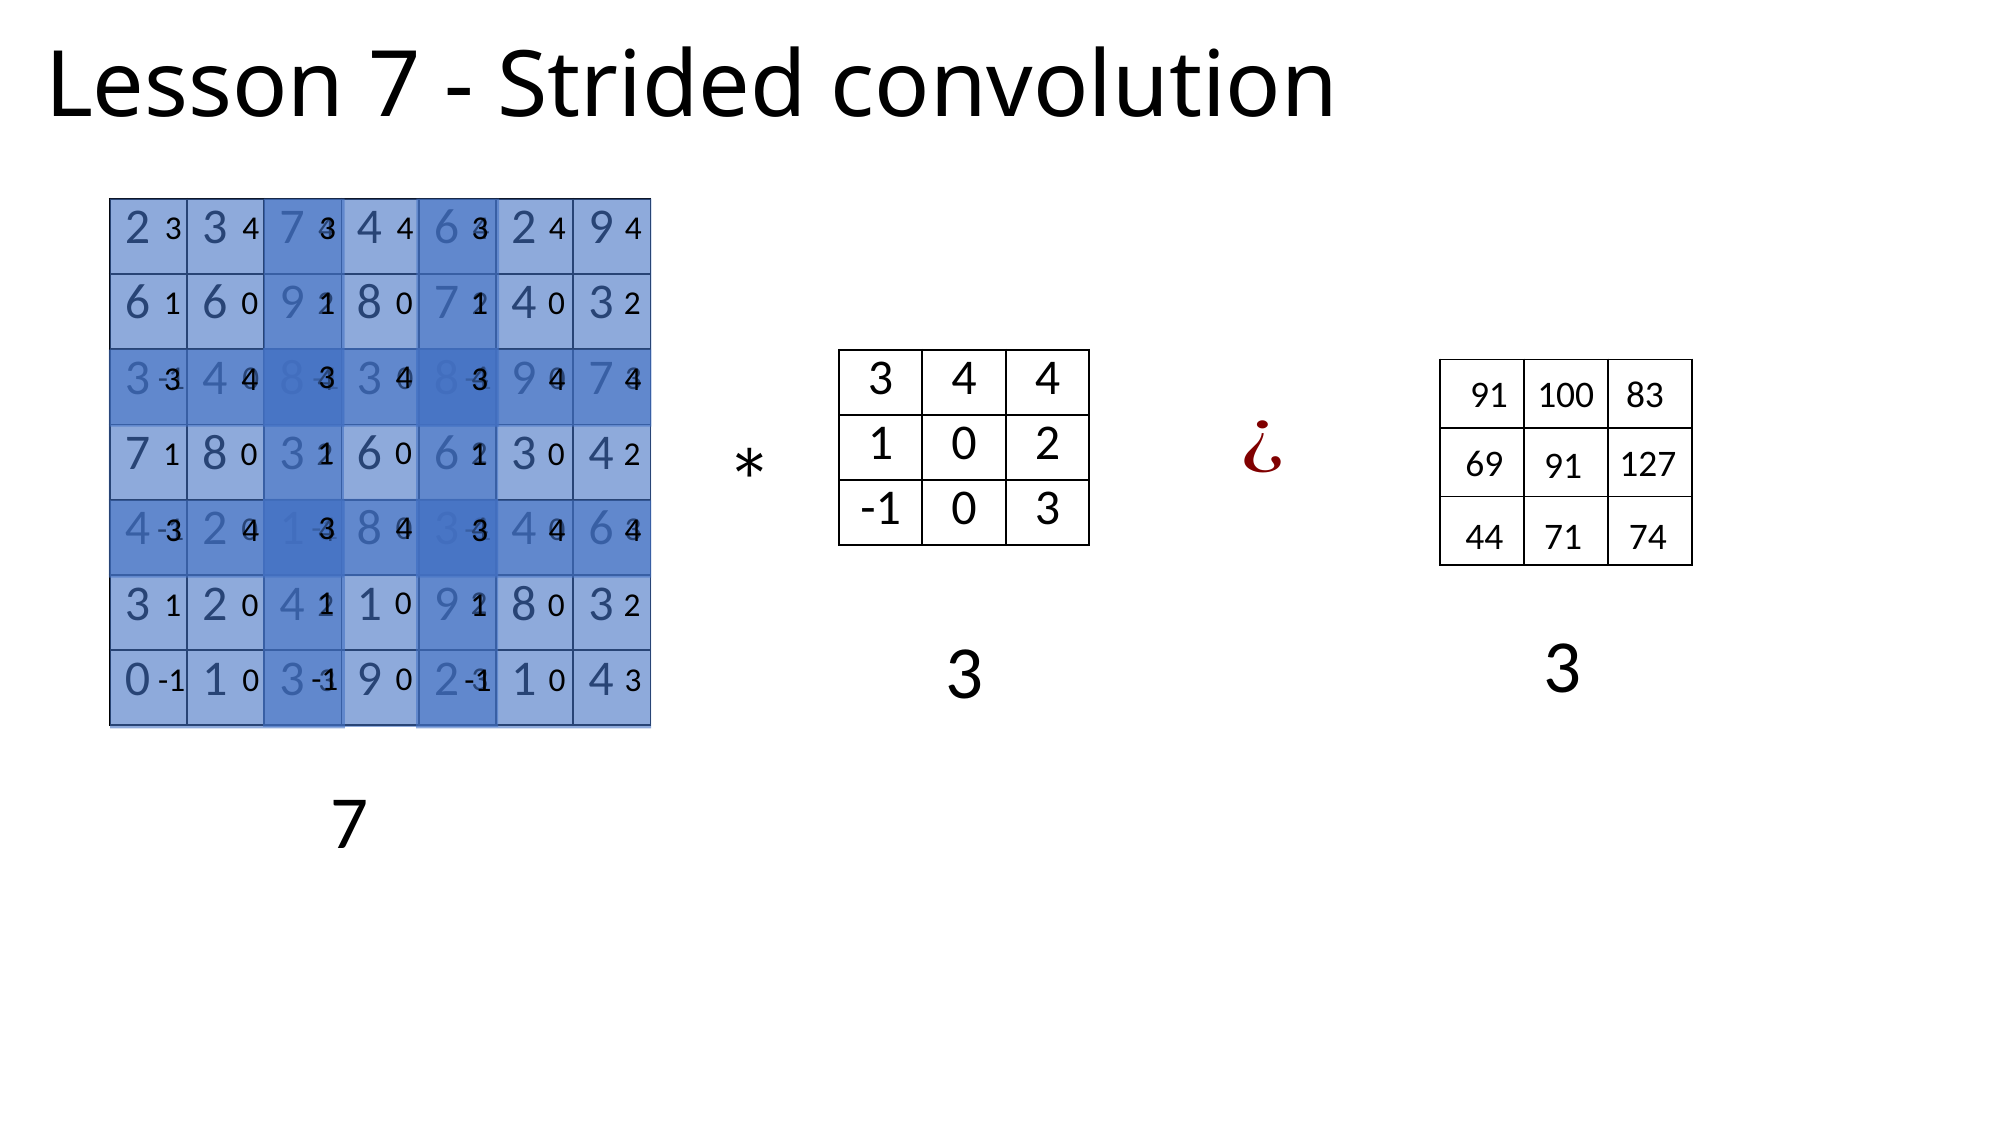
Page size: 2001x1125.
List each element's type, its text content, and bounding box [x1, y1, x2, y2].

text_box 127 [1604, 431, 1692, 492]
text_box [263, 348, 503, 498]
table_cell 3 [1007, 481, 1088, 544]
table_header 4 [1007, 351, 1088, 414]
table_header [1525, 423, 1607, 427]
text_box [109, 198, 264, 349]
table_cell 2 [1007, 416, 1088, 479]
table_header 3 [840, 351, 921, 414]
text_box 69 [1450, 431, 1519, 492]
table_cell 1 [840, 416, 921, 479]
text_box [110, 500, 350, 729]
text_box 71 [1529, 504, 1598, 565]
table_cell [1441, 429, 1523, 496]
table_cell [1525, 429, 1607, 496]
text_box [416, 500, 656, 729]
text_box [416, 198, 656, 349]
table_cell [1525, 497, 1607, 564]
text_box 83 [1611, 362, 1679, 423]
table_cell [1441, 497, 1523, 564]
text_box 100 [1522, 362, 1610, 423]
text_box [264, 198, 416, 348]
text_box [416, 349, 656, 500]
text_box 74 [1614, 504, 1682, 564]
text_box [108, 349, 263, 578]
table_cell -1 [840, 481, 921, 544]
table_cell 0 [923, 416, 1005, 479]
title Lesson 7 - Strided convolution [30, 29, 1755, 248]
table_header 4 [923, 351, 1005, 414]
text_box 91 [1455, 362, 1522, 423]
table_cell [1609, 497, 1691, 564]
table_header [1609, 360, 1691, 427]
table_cell 0 [923, 481, 1005, 544]
text_box 91 [1529, 433, 1598, 494]
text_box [263, 498, 503, 727]
table_cell [1609, 492, 1691, 496]
table_header [1441, 360, 1523, 427]
text_box 44 [1450, 505, 1519, 565]
